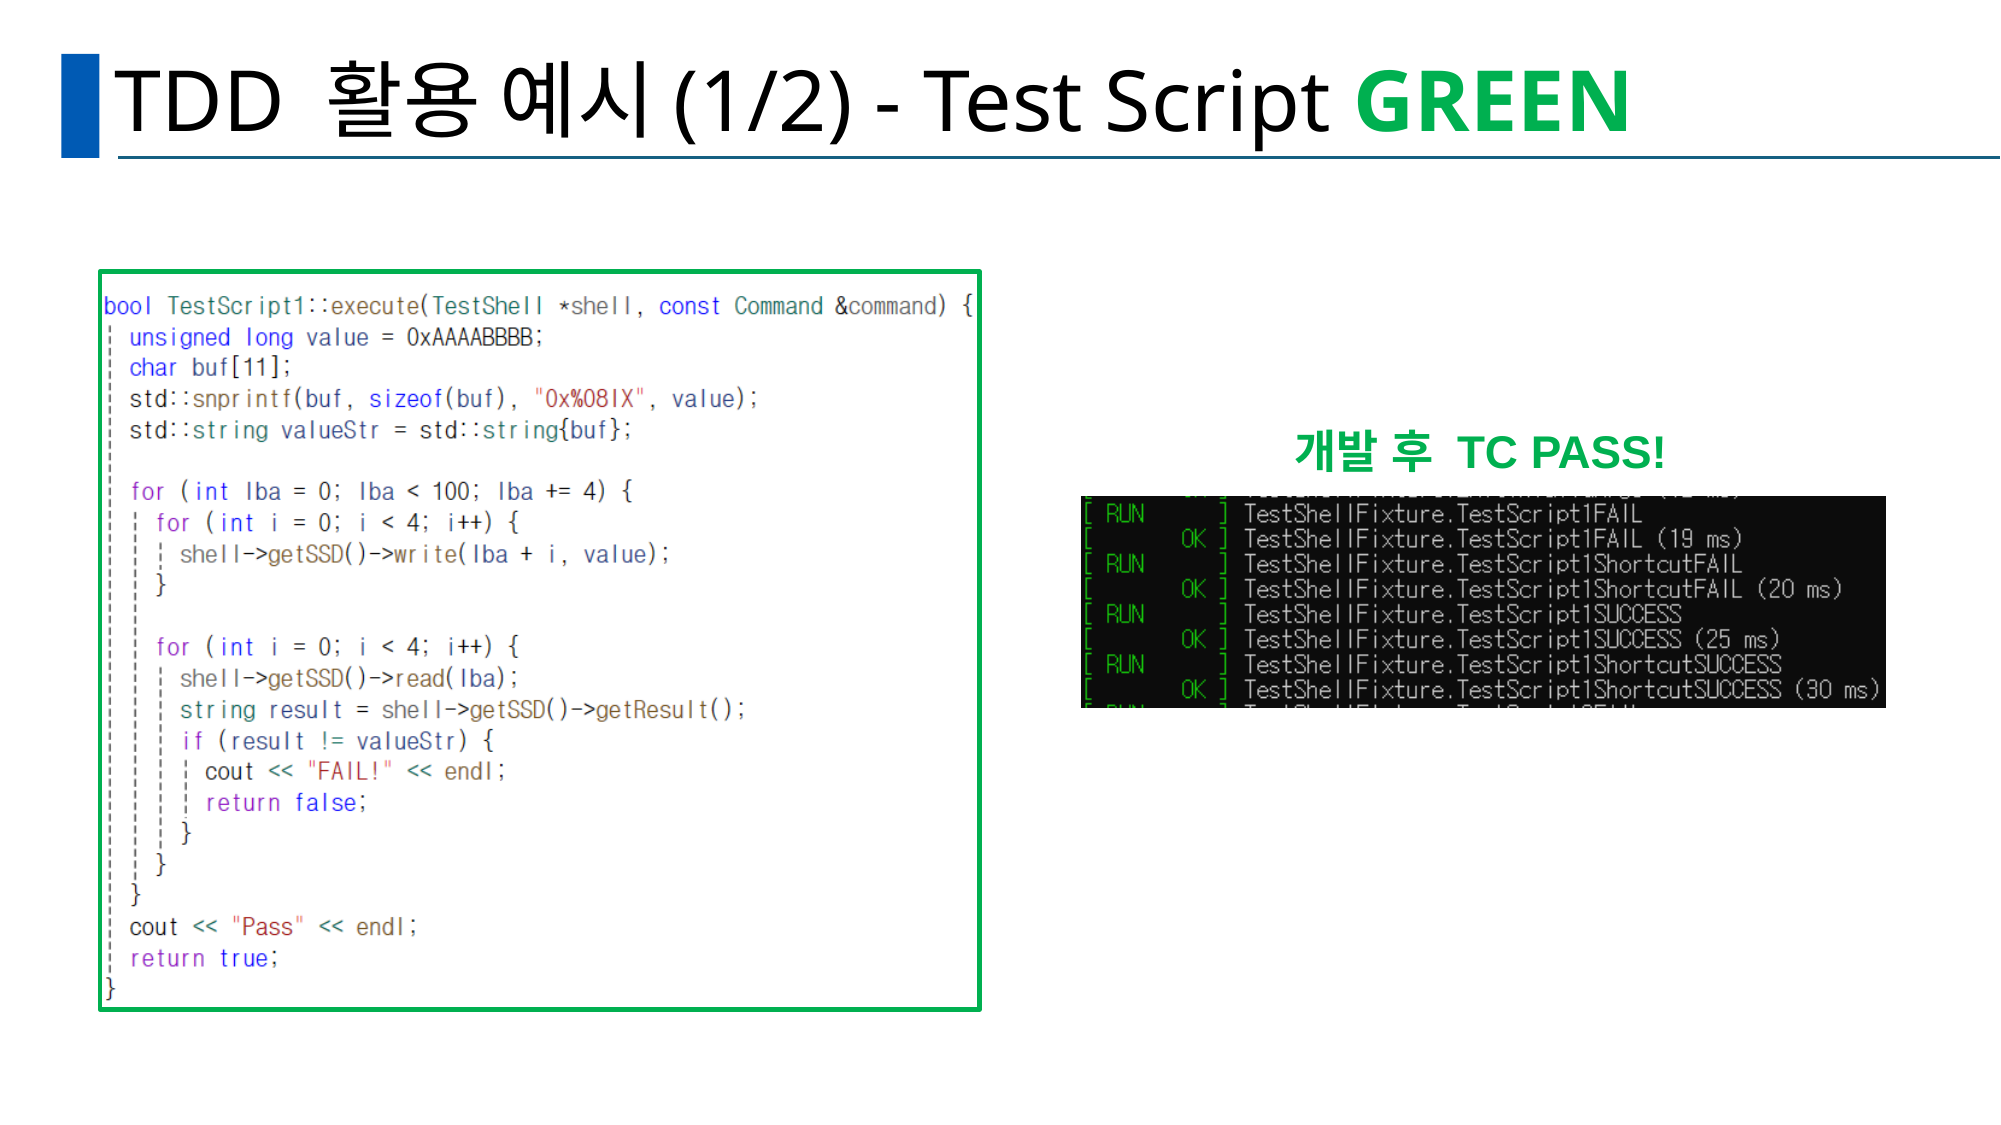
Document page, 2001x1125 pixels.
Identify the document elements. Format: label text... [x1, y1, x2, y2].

picture [99, 289, 980, 1010]
text_box [99, 271, 980, 289]
list [99, 215, 1825, 1025]
title TDD 활용 예시(1/2) - Test Script GREEN [99, 50, 1825, 158]
text_box 개발 후 TC PASS! [1094, 421, 1839, 495]
picture [1080, 496, 1886, 709]
